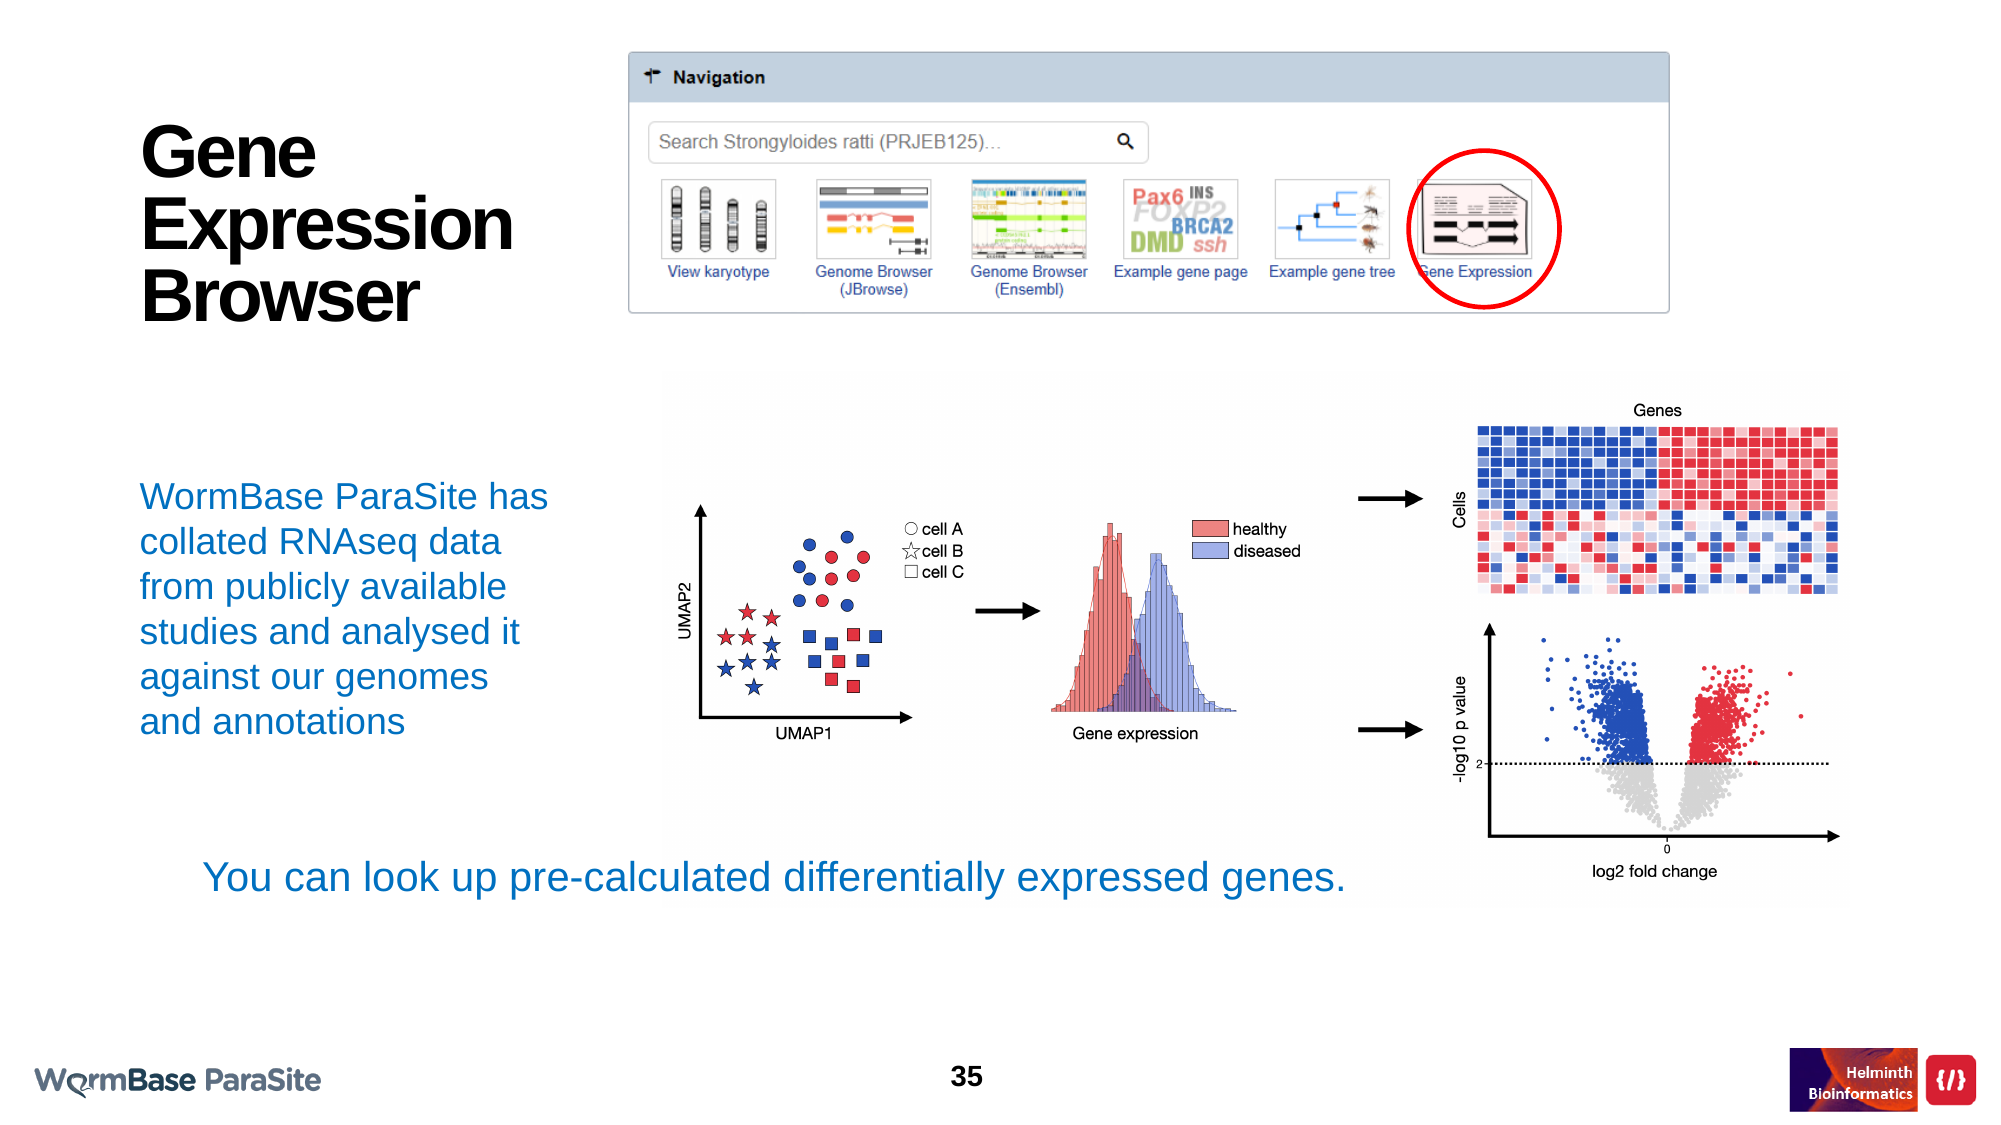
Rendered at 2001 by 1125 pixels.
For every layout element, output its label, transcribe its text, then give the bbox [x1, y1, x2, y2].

title Gene Expression Browser [125, 119, 621, 277]
text_box 35 [935, 1050, 1000, 1111]
picture [23, 1052, 330, 1109]
picture [1789, 1048, 1985, 1112]
picture [621, 39, 1677, 319]
picture [662, 371, 1850, 908]
text_box You can look up pre-calculated differentially expressed genes. [124, 842, 662, 907]
text_box WormBase ParaSite has collated RNAseq data from publicly available studies and analysed it against our genomes and annotations [124, 464, 572, 750]
